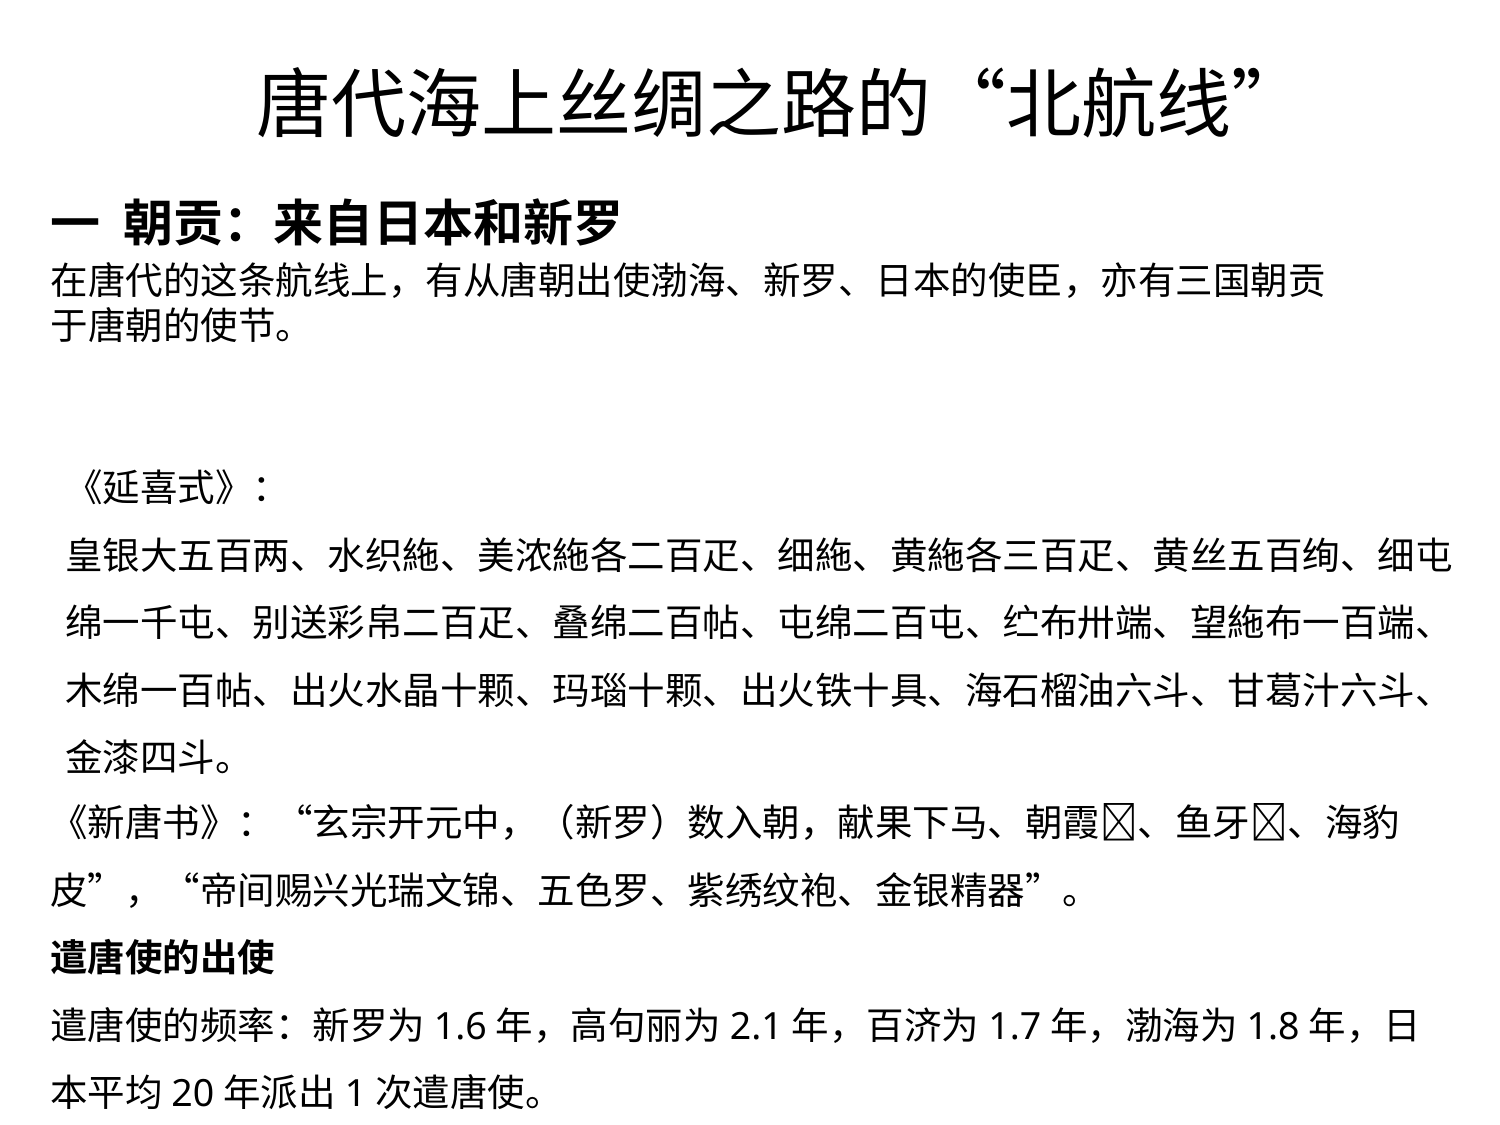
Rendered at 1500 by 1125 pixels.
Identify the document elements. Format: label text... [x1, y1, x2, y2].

text_box 《新唐书》：“玄宗开元中，（新罗）数入朝，献果下马、朝霞、鱼牙、海豹皮”，“帝间赐兴光瑞文锦、五色罗、紫绣纹袍、金银精器”。 遣唐使的出使 遣唐使的频率：新罗为1.6年，高句丽为2.1年，百济为1.7年，渤海为1.8年，日本平均20年派出1次遣唐使。 [35, 769, 1448, 1122]
text_box 在唐代的这条航线上，有从唐朝出使渤海、新罗、日本的使臣，亦有三国朝贡于唐朝的使节。 [35, 249, 1372, 355]
text_box 唐代海上丝绸之路的“北航线” [199, 48, 1364, 154]
text_box 一 朝贡：来自日本和新罗 [35, 154, 1448, 260]
text_box 《延喜式》： 皇银大五百两、水织絁、美浓絁各二百疋、细絁、黄絁各三百疋、黄丝五百绚、细屯绵一千屯、别送彩帛二百疋、叠绵二百帖、屯绵二百屯、纻布卅端、望絁布一百端、木绵一百帖、出火水晶十颗、玛瑙十颗、出火铁十具、海石榴油六斗、甘葛汁六斗、金漆四斗。 [50, 434, 1479, 787]
